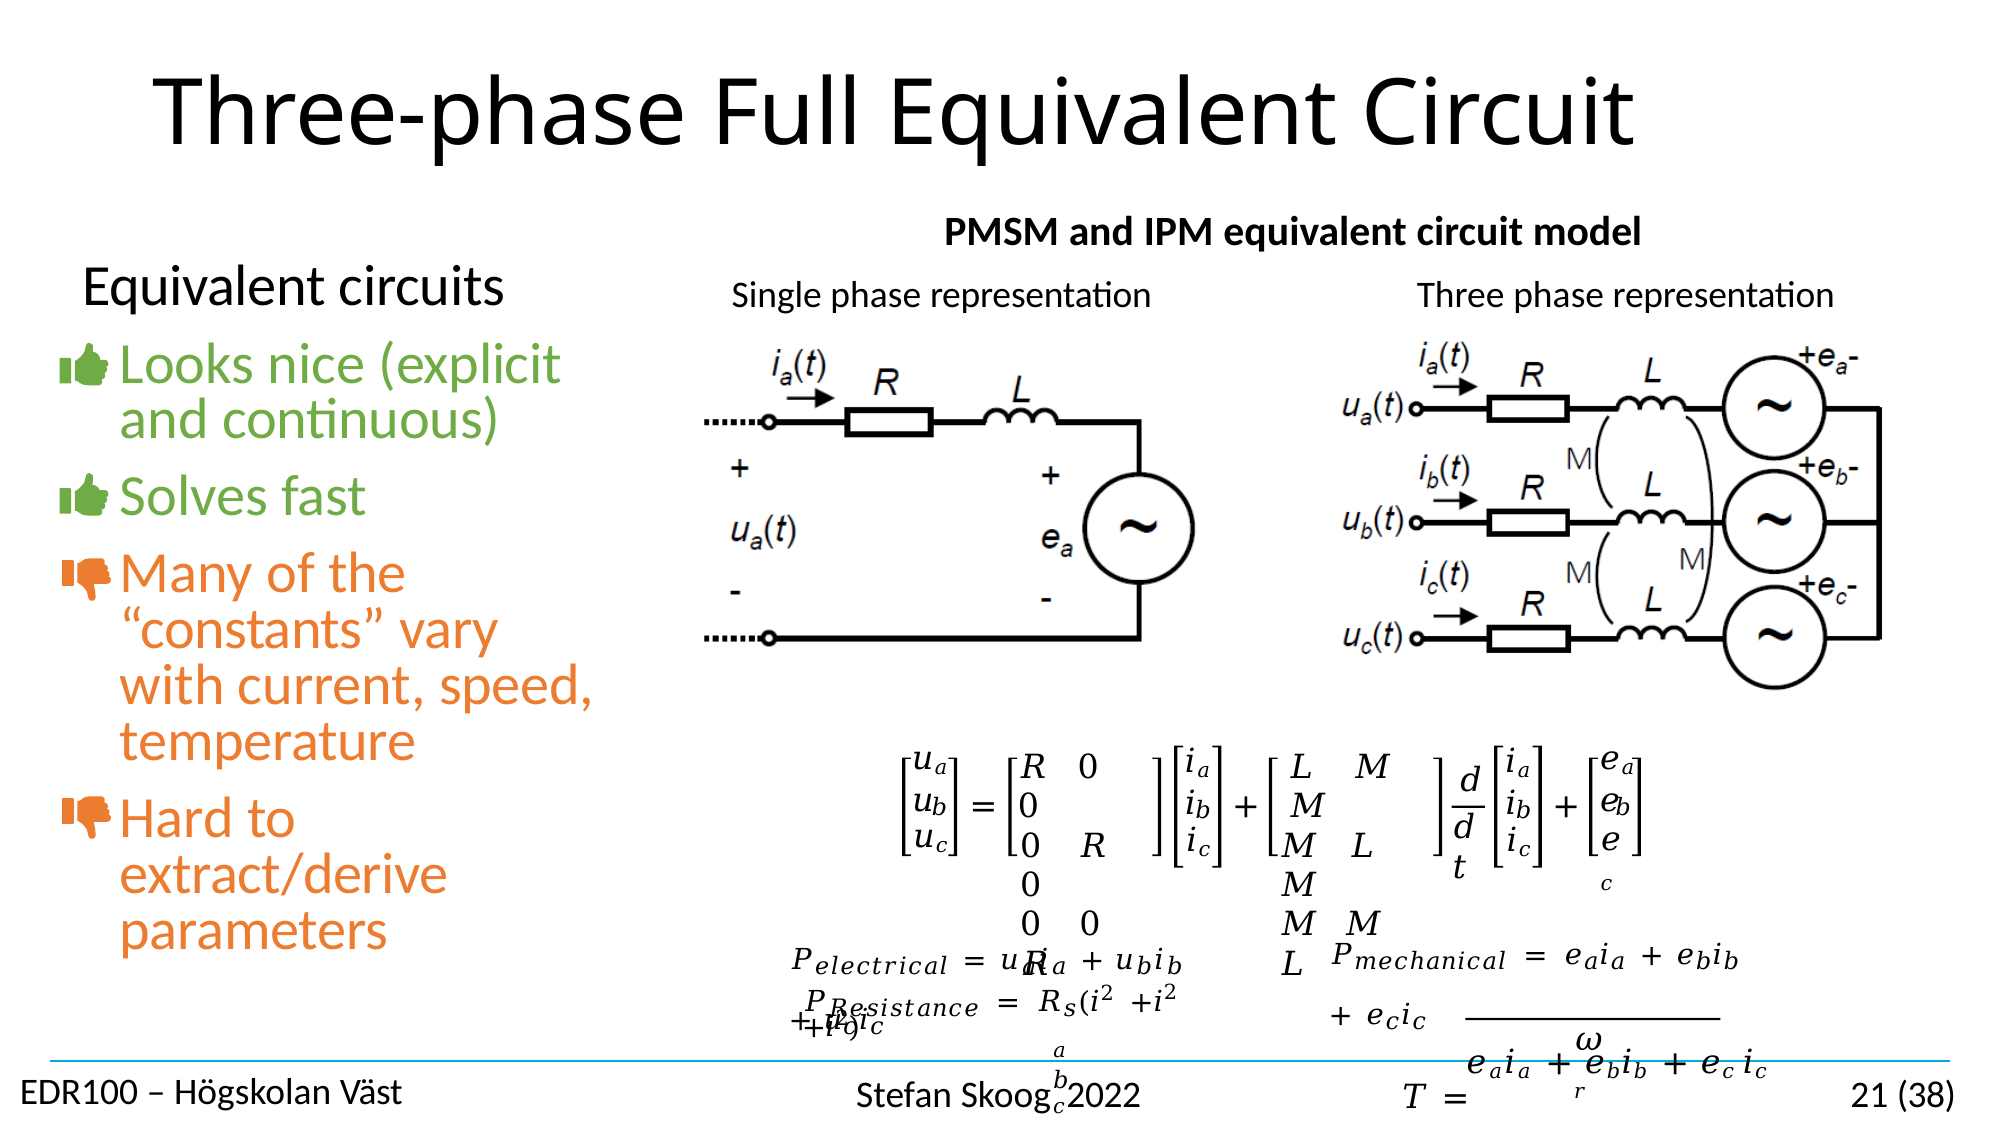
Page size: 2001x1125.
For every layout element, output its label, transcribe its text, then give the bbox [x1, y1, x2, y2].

text_box [902, 757, 906, 857]
text_box [1268, 757, 1276, 857]
text_box 𝐿 𝑀 𝑀 𝑀 𝐿 𝑀 𝑀 𝑀 𝐿 [1276, 743, 1435, 982]
text_box 𝑒𝑎 𝑒 [1592, 736, 1636, 818]
picture [62, 797, 75, 824]
text_box 𝑖𝑎 𝑖 [1177, 739, 1216, 821]
footer EDR100 – Högskolan Väst [17, 1074, 407, 1125]
text_box [1153, 757, 1162, 857]
text_box [1532, 745, 1542, 868]
text_box = [968, 781, 998, 823]
text_box 𝑅 0 0 0 𝑅 0 0 0 𝑅 [1015, 743, 1153, 922]
text_box Single phase representation Three phase representation [729, 267, 1839, 315]
text_box [74, 473, 109, 516]
text_box [77, 558, 111, 601]
text_box [1636, 757, 1641, 857]
text_box PMSM and IPM equivalent circuit model [942, 201, 1644, 254]
text_box 𝑃𝑚𝑒𝑐ℎ𝑎𝑛𝑖𝑐𝑎𝑙 = 𝑒𝑎𝑖𝑎 + 𝑒𝑏𝑖𝑏 + 𝑒𝑐𝑖𝑐 𝑒𝑎𝑖𝑎 + 𝑒𝑏𝑖𝑏 + 𝑒𝑐 𝑖𝑐 𝑇 = [1323, 907, 1790, 1116]
text_box [952, 757, 958, 857]
text_box 𝑏 𝑢𝑐 [906, 791, 952, 857]
picture [62, 559, 75, 586]
title Three-phase Full Equivalent Circuit [31, 1, 1739, 242]
text_box [77, 796, 111, 839]
slide_number Stefan Skoog 2022 [853, 1076, 1147, 1125]
text_box [59, 357, 72, 384]
text_box + [1550, 781, 1580, 823]
text_box [1174, 745, 1184, 868]
text_box [1212, 745, 1222, 868]
picture [1338, 338, 1926, 697]
text_box 𝑑 𝑑𝑡 [1449, 748, 1487, 886]
text_box 𝑏 𝑖𝑐 [1499, 794, 1536, 861]
text_box 𝑃𝑅𝑒𝑠𝑖𝑠𝑡𝑎𝑛𝑐𝑒 = 𝑅𝑠(𝑖2 +𝑖2 +𝑖2) 𝑎 𝑏 𝑐 [794, 1045, 1215, 1122]
text_box 𝑖𝑎 𝑖 [1498, 739, 1537, 821]
text_box 𝜔𝑟 [1567, 1015, 1617, 1103]
picture [685, 331, 1226, 684]
text_box [1435, 757, 1443, 857]
slide_number 21 (38) [1844, 1076, 1960, 1125]
text_box Equivalent circuits Looks nice (explicit and continuous) Solves fast Many of the “constants” vary with current, speed, temperature Hard to extract/derive parameters [80, 238, 599, 961]
text_box 𝑏 𝑒𝑐 [1593, 791, 1636, 895]
text_box [1008, 757, 1015, 857]
text_box 𝑢𝑎 𝑢 [905, 736, 953, 818]
text_box [59, 488, 72, 514]
text_box [1494, 745, 1504, 868]
text_box + [1230, 781, 1260, 823]
text_box 𝑃𝑒𝑙𝑒𝑐𝑡𝑟𝑖𝑐𝑎𝑙 = 𝑢𝑎𝑖𝑎 + 𝑢𝑏𝑖𝑏 + 𝑢𝑐𝑖𝑐 [783, 922, 1237, 1045]
text_box [74, 342, 109, 386]
text_box 𝑏 𝑖𝑐 [1179, 794, 1216, 861]
text_box [1589, 757, 1593, 857]
